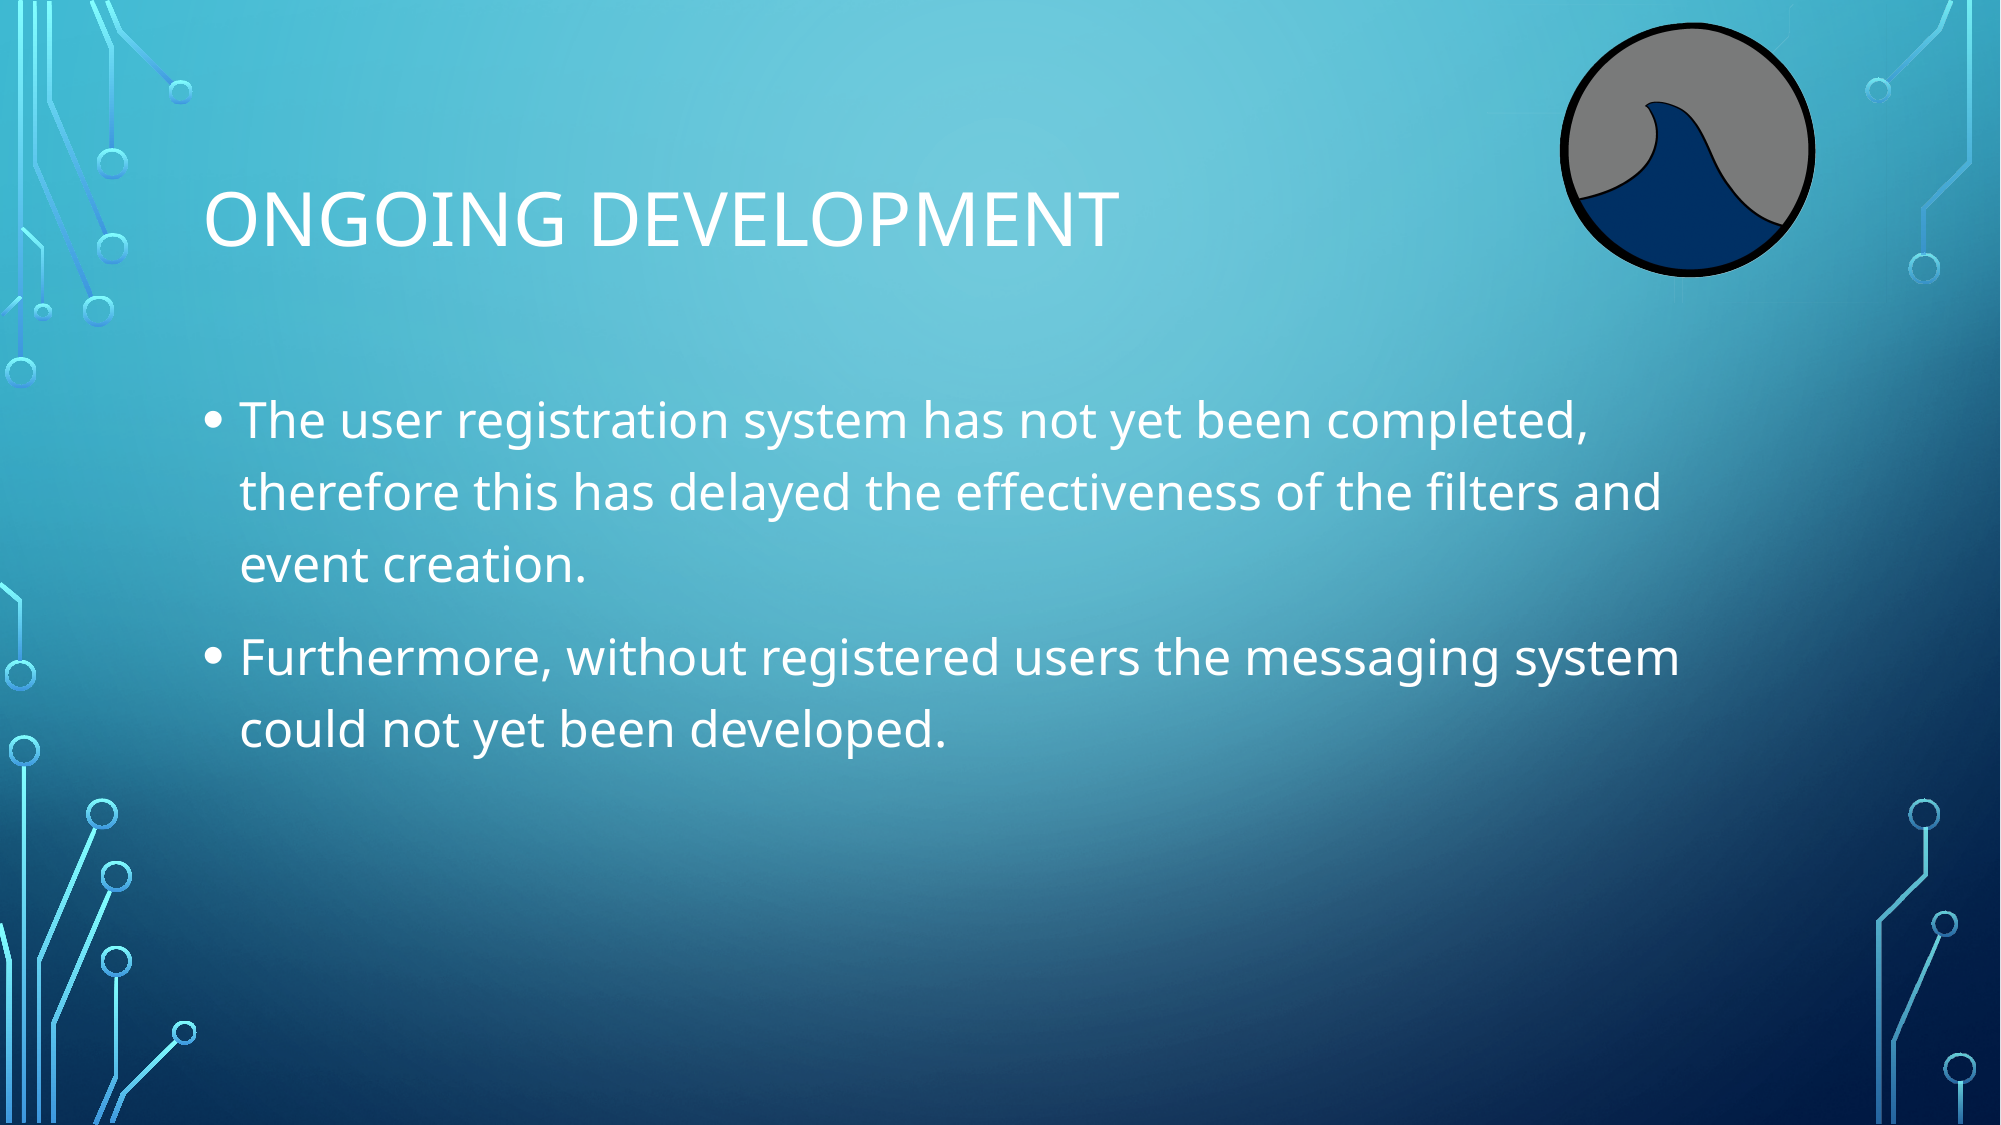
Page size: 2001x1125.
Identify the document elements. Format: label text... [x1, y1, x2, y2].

list The user registration system has not yet been completed, therefore this has delayed the effectiveness of the filters and event creation. Furthermore, without registered users the messaging system could not yet been developed. [187, 369, 1813, 950]
picture [1481, 3, 1901, 304]
title Ongoing development [187, 101, 1813, 344]
